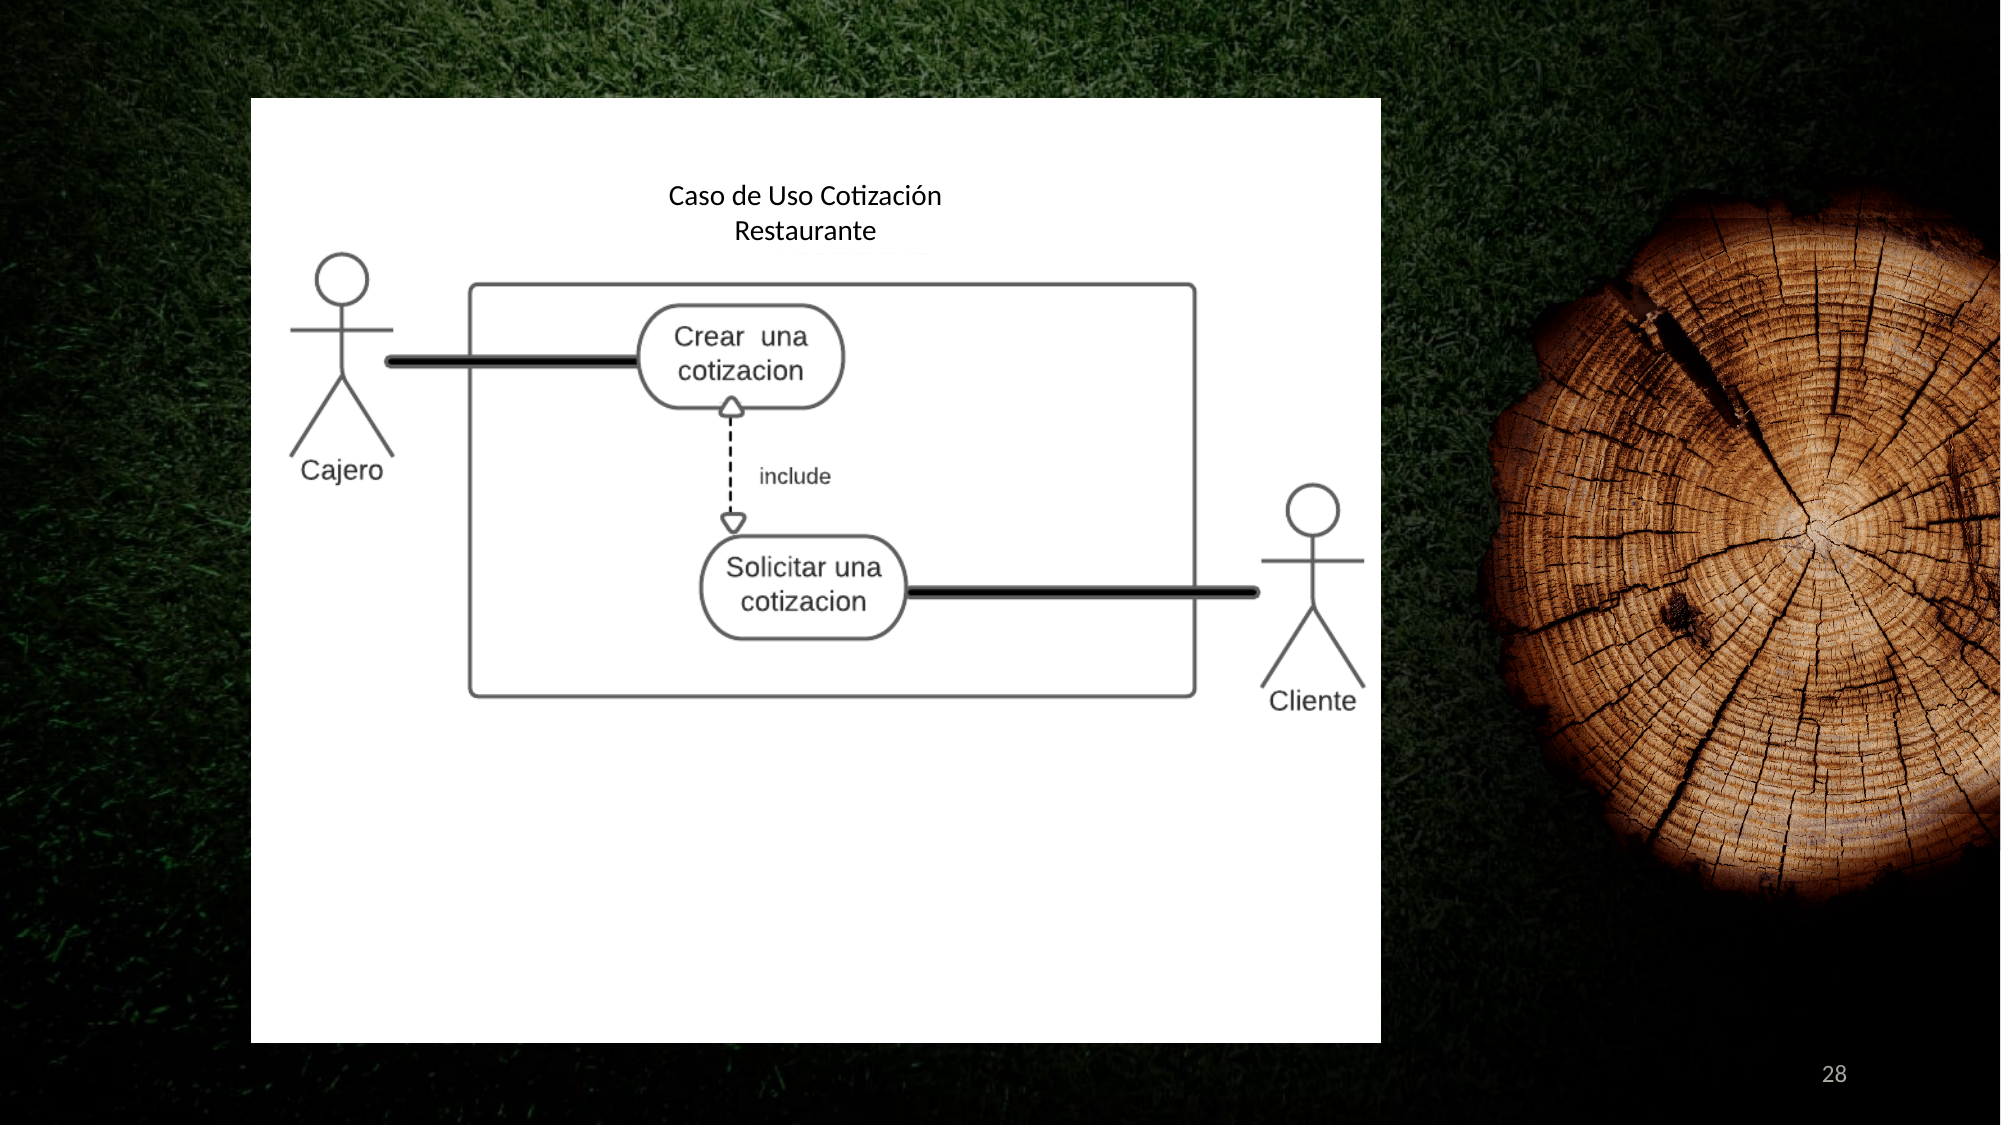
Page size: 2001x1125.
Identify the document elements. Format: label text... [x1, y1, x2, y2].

picture [0, 0, 2001, 1125]
slide_number 28 [1412, 1042, 1863, 1103]
